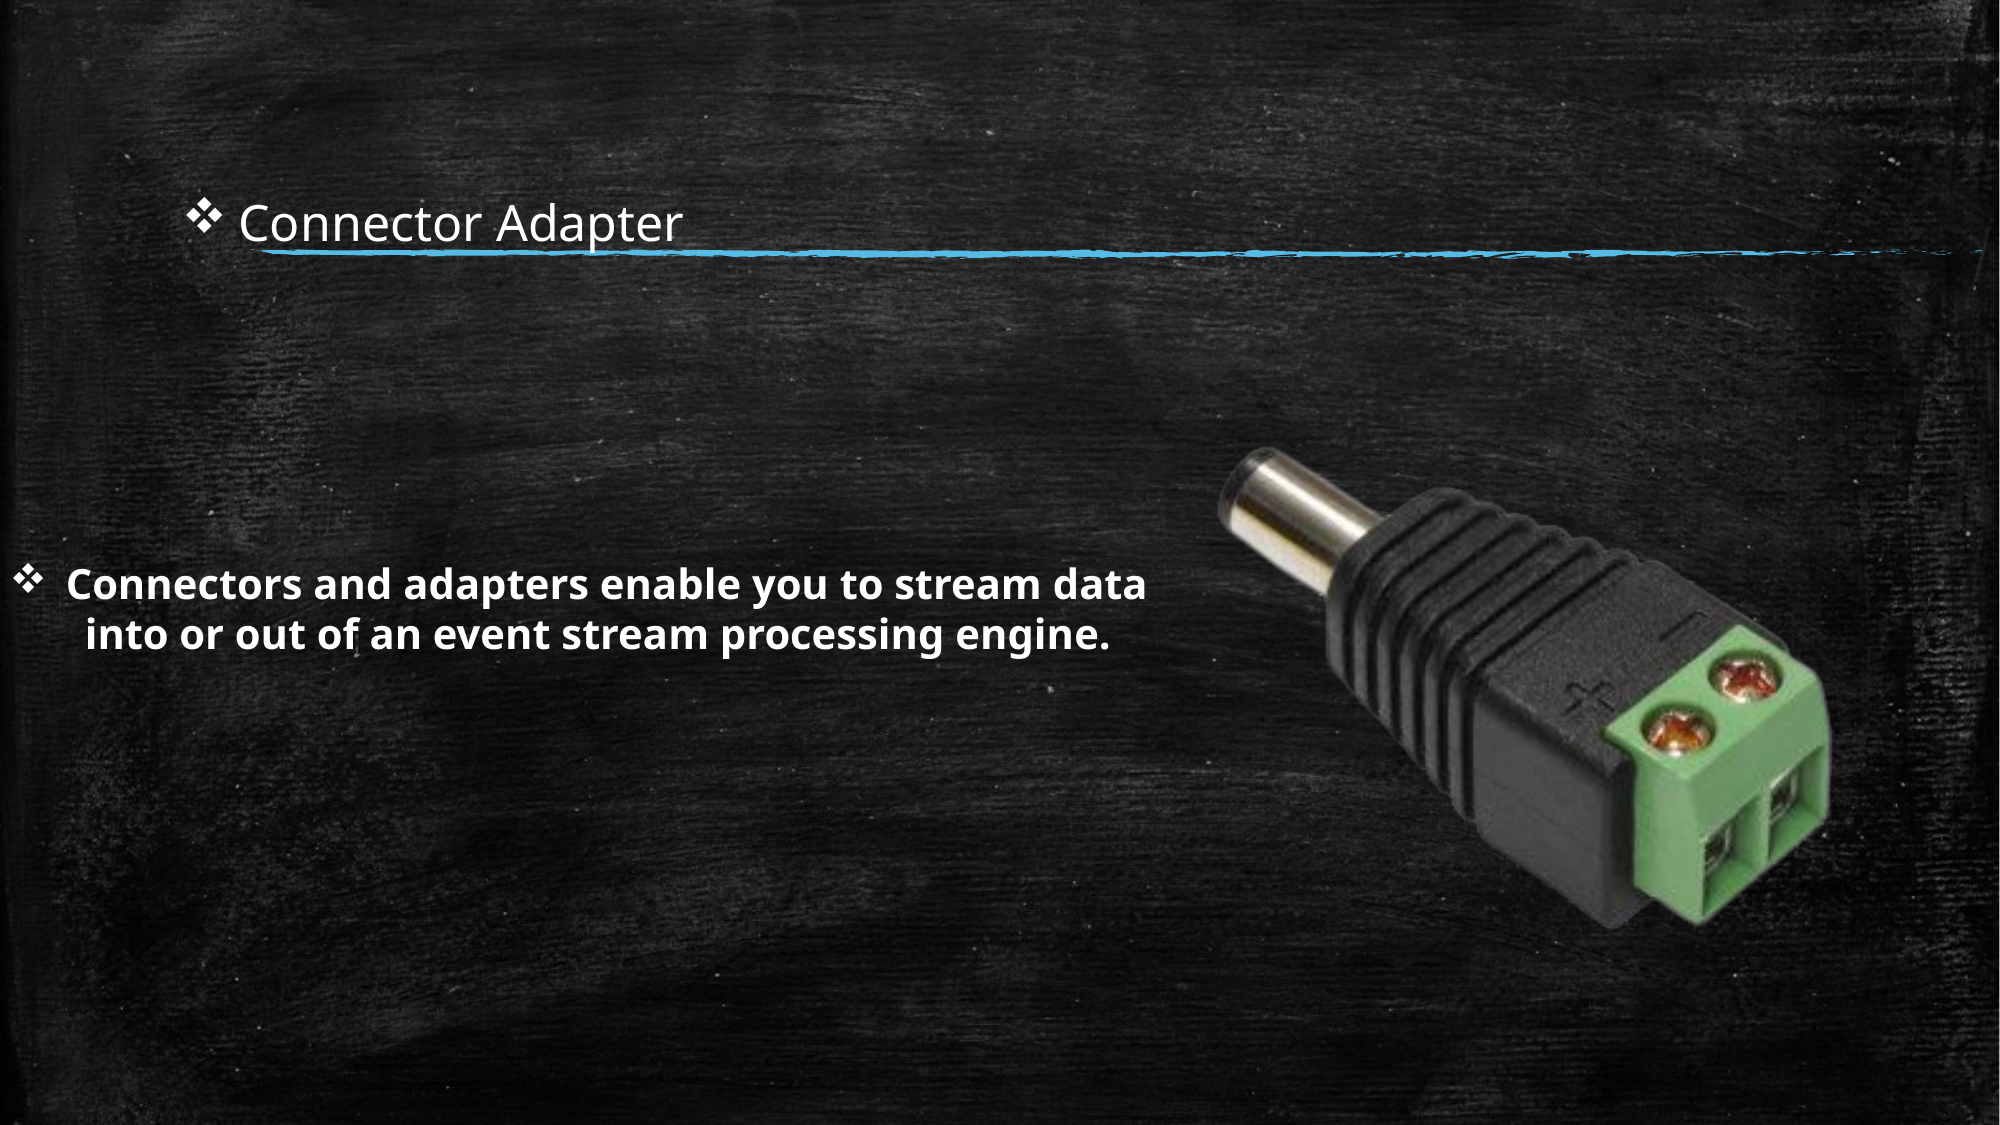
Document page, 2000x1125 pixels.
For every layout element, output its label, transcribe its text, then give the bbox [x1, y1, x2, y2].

text_box Connector Adapter [167, 184, 700, 260]
picture [1212, 444, 1837, 933]
text_box Connectors and adapters enable you to stream data into or out of an event stream processing engine. [0, 550, 1174, 666]
